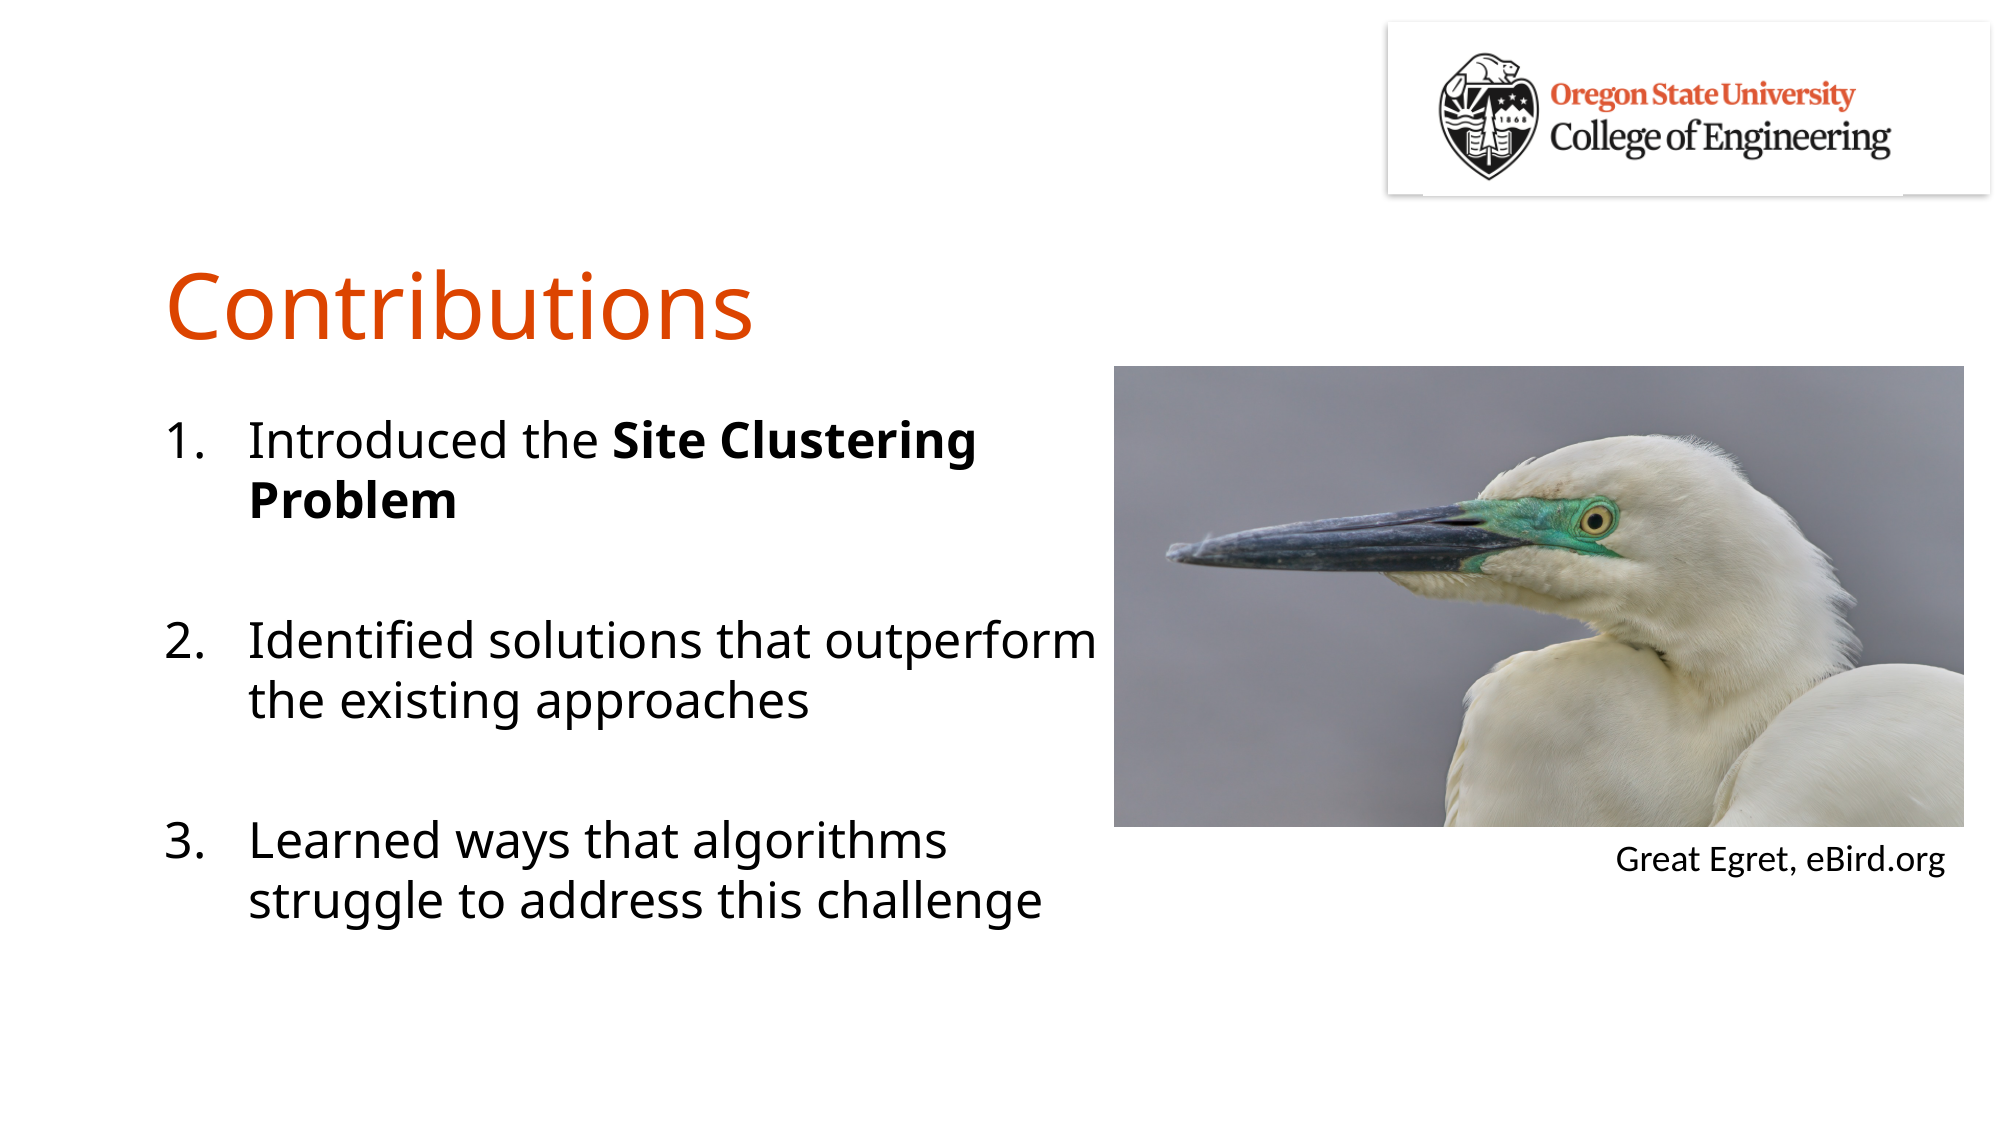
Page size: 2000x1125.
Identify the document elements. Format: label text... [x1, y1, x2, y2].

list Introduced the Site Clustering Problem Identified solutions that outperform the existing approaches Learned ways that algorithms struggle to address this challenge [149, 400, 1155, 1005]
picture [1113, 366, 1964, 827]
title Contributions [149, 205, 1850, 400]
text_box Great Egret, eBird.org [1601, 834, 1962, 887]
picture [1423, 43, 1903, 197]
text_box [1387, 21, 1991, 195]
